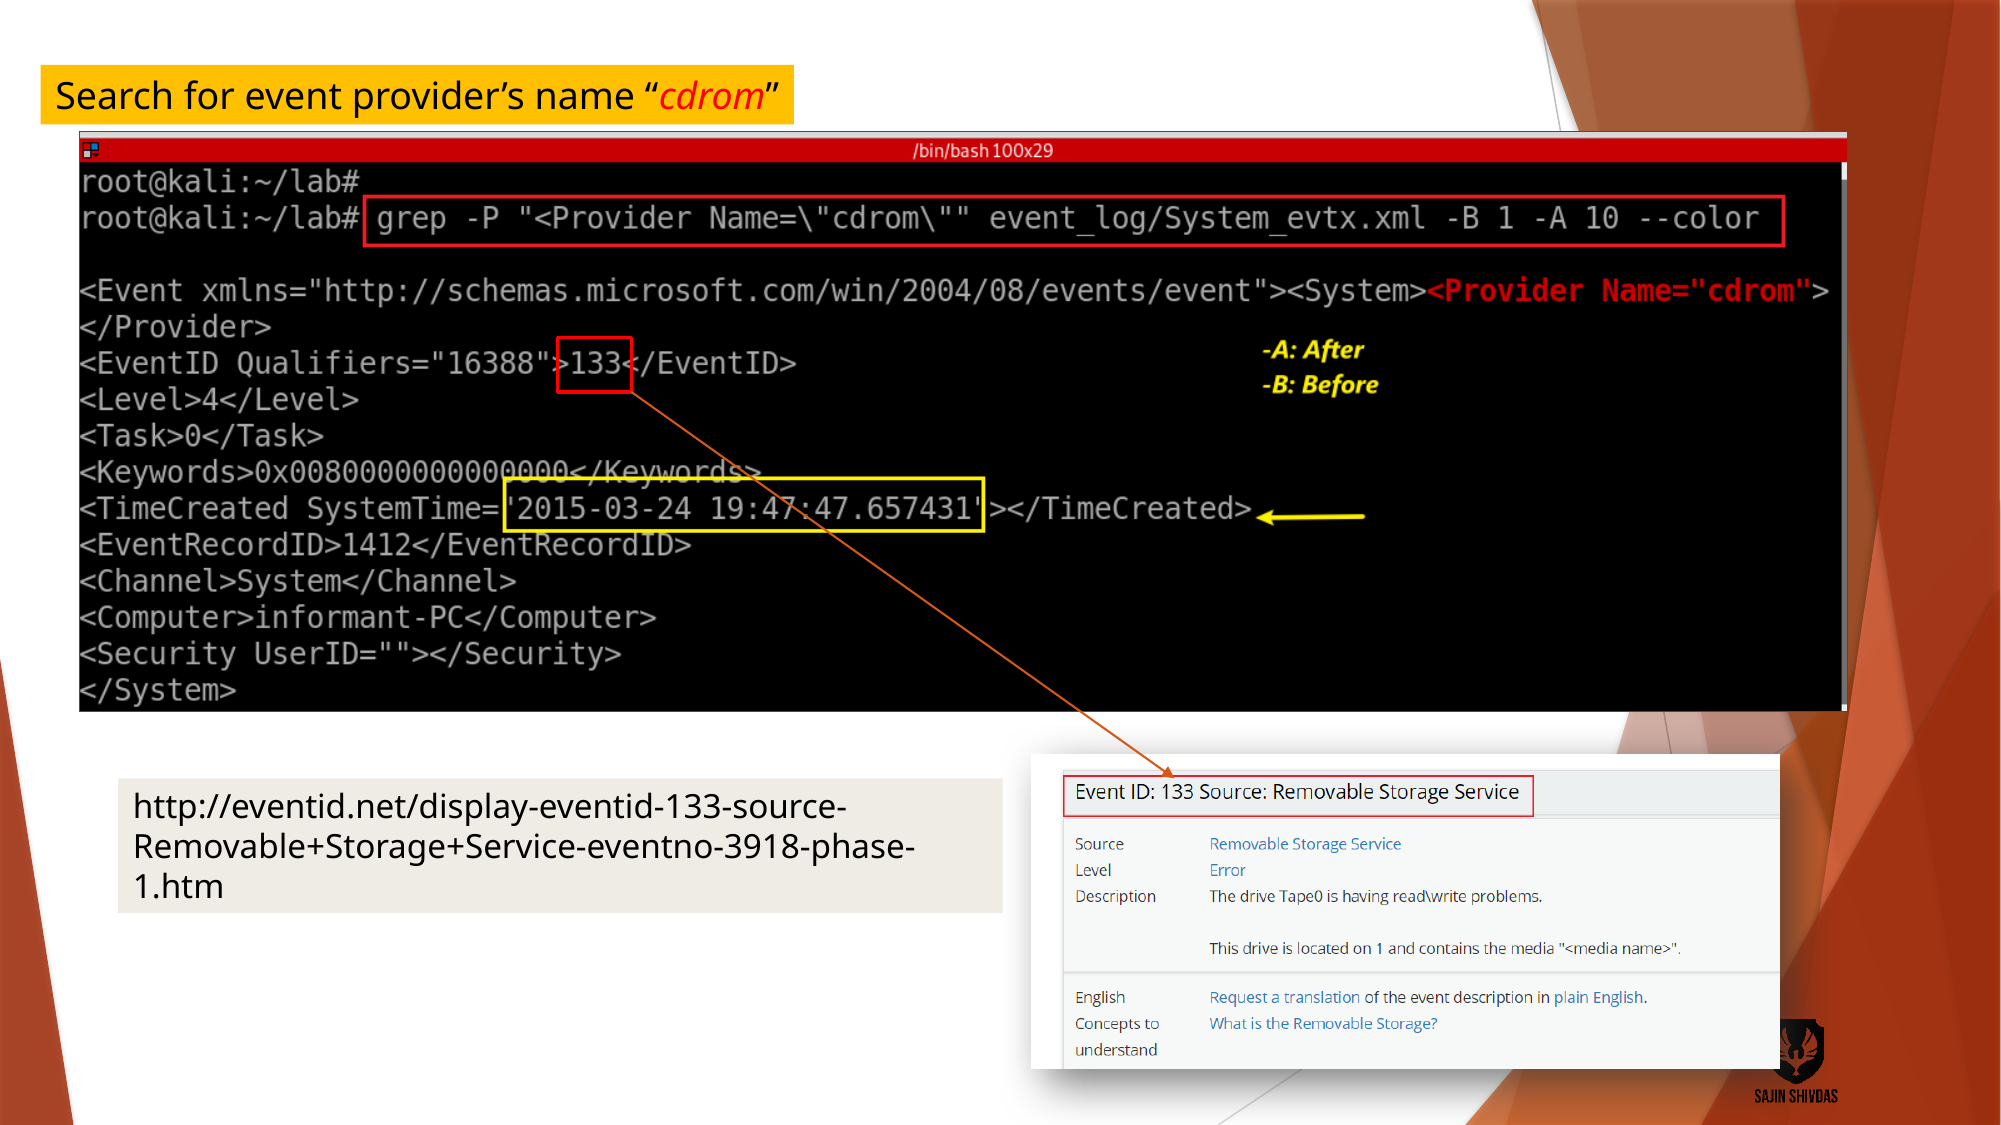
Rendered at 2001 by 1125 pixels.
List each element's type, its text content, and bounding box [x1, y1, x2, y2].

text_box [630, 391, 1176, 779]
picture [78, 131, 1849, 713]
text_box Search for event provider’s name “cdrom” [40, 64, 794, 125]
text_box http://eventid.net/display-eventid-133-source-Removable+Storage+Service-eventno-3918-phase-1.htm [118, 778, 1003, 913]
picture [1745, 1010, 1849, 1114]
picture [1030, 753, 1781, 1069]
